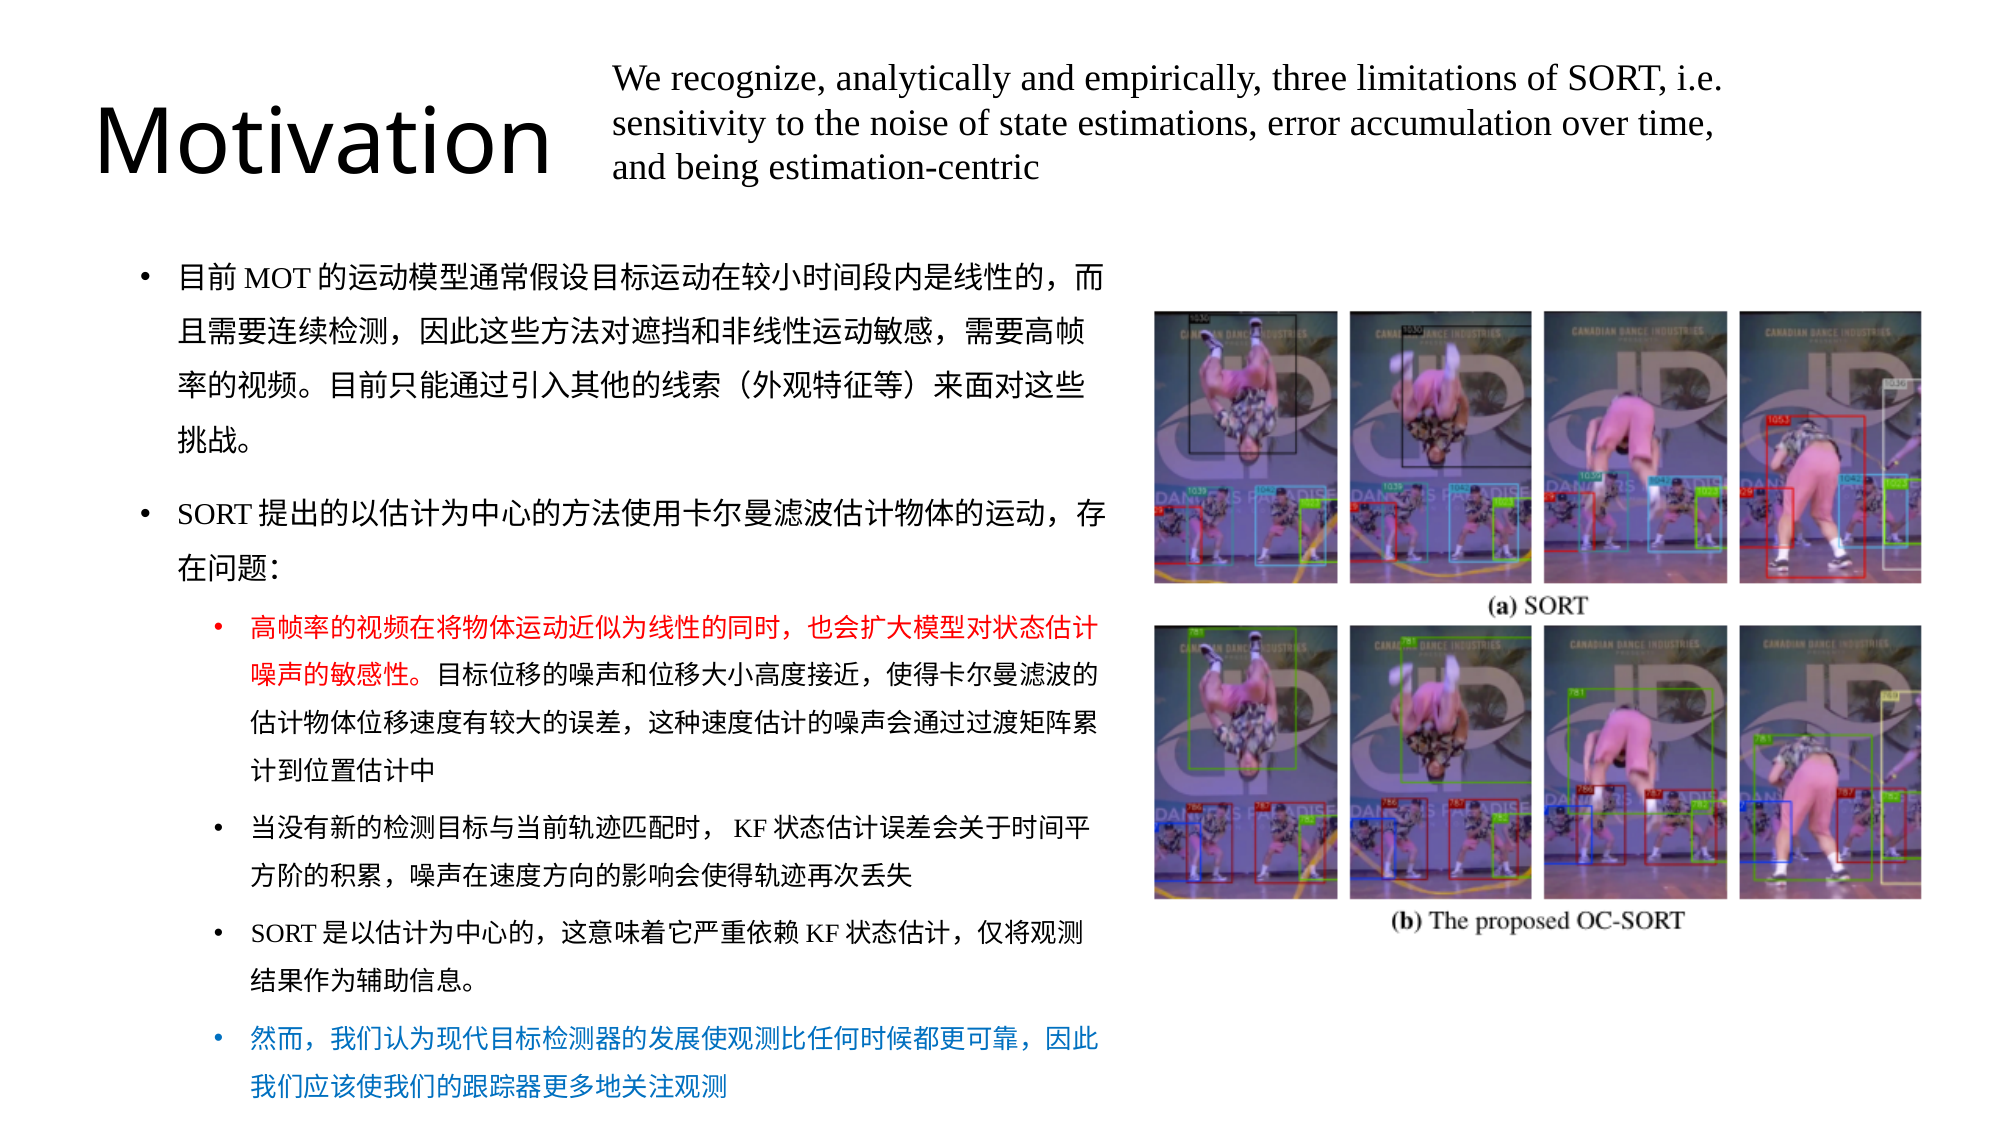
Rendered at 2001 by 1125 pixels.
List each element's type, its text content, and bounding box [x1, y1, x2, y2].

picture [1139, 299, 1934, 941]
title Motivation [77, 34, 1803, 253]
list 目前MOT的运动模型通常假设目标运动在较小时间段内是线性的，而且需要连续检测，因此这些方法对遮挡和非线性运动敏感，需要高帧率的视频。目前只能通过引入其他的线索（外观特征等）来面对这些挑战。 SORT提出的以估计为中心的方法使用卡尔曼滤波估计物体的运动，存在问题： 高帧率的视频在将物体运动近似为线性的同时，也会扩大模型对状态估计噪声的敏感性。目标位移的噪声和位移大小高度接近，使得卡尔曼滤波的估计物体位移速度有较大的误差，这种速度估计的噪声会通过过渡矩阵累计到位置估计中 当没有新的检测目标与当前轨迹匹配时，KF状态估计误差会关于时间平方阶的积累，噪声在速度方向的影响会使得轨迹再次丢失 SORT是以估计为中心的，这意味着它严重依赖KF状态估计，仅将观测结果作为辅助信息。 然而，我们认为现代目标检测器的发展使观测比任何时候都更可靠，因此我们应该使我们的跟踪器更多地关注观测 [125, 253, 1122, 1111]
text_box We recognize, analytically and empirically, three limitations of SORT, i.e. sensitivity to the noise of state estimations, error accumulation over time, and being estimation-centric [597, 45, 1766, 195]
